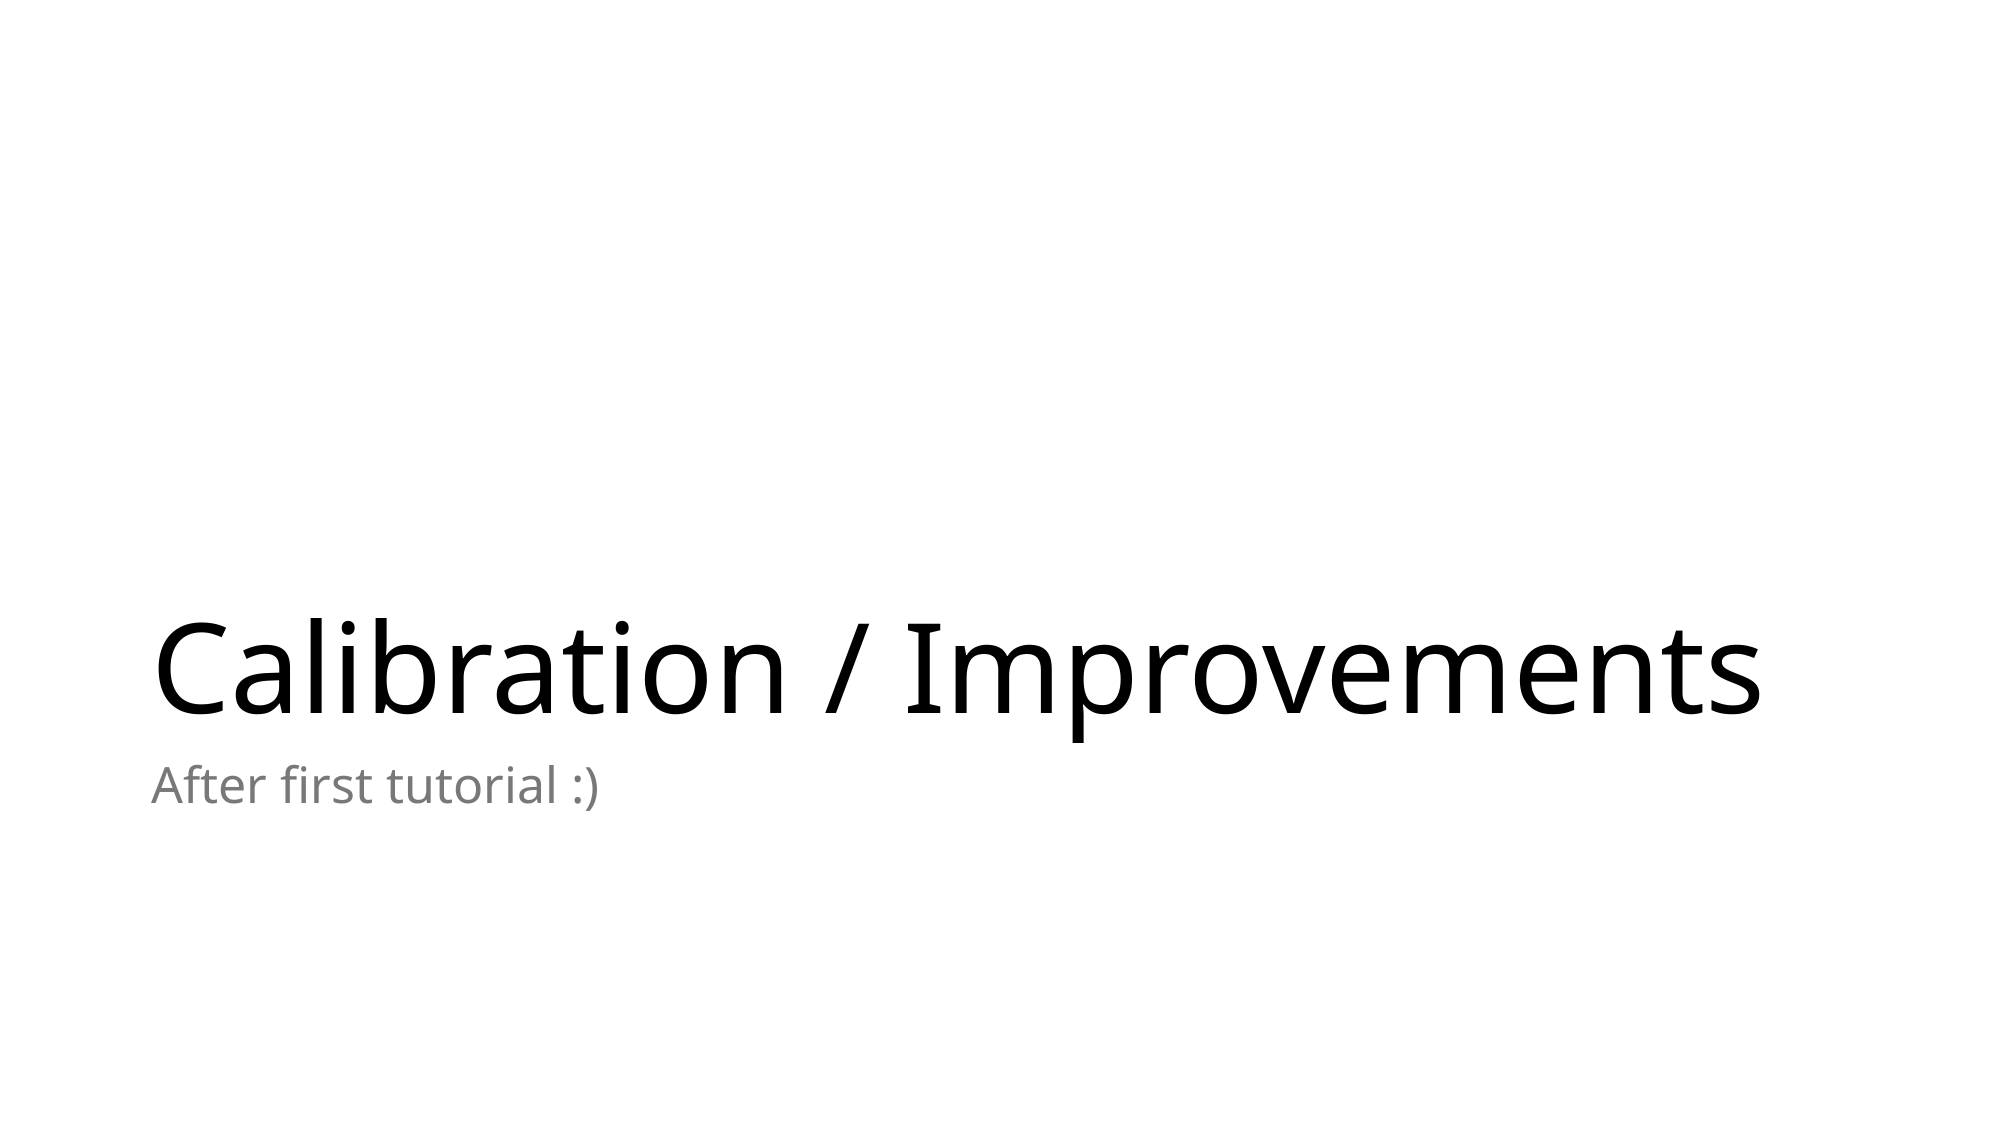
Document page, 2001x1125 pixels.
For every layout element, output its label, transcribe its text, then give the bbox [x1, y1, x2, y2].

list After first tutorial :) [136, 752, 1862, 999]
title Calibration / Improvements [136, 280, 1862, 749]
